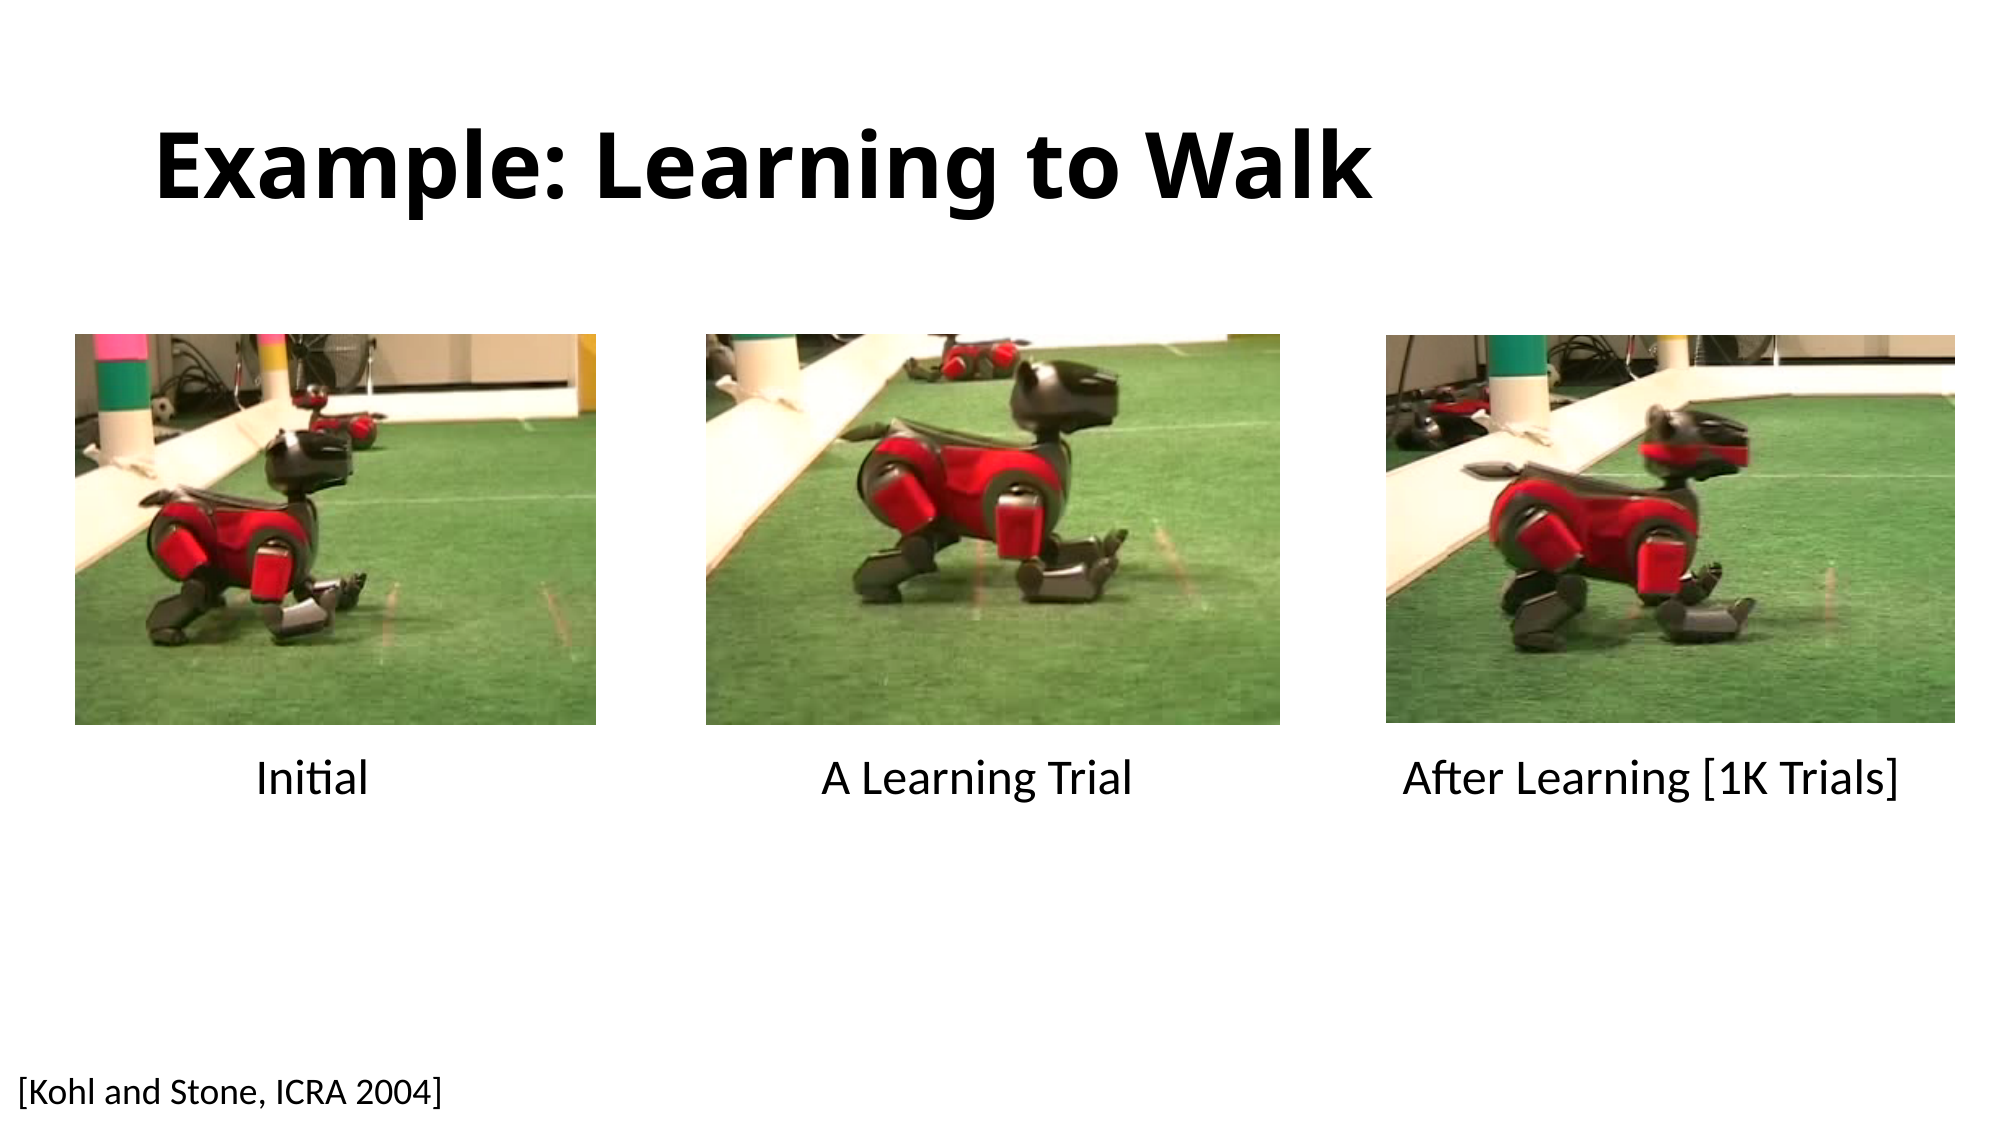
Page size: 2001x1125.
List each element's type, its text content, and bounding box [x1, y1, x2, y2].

picture [74, 334, 596, 725]
picture [1386, 335, 1955, 723]
title Example: Learning to Walk [137, 59, 1863, 278]
text_box Initial [49, 737, 575, 813]
text_box [Kohl and Stone, ICRA 2004] [2, 1059, 459, 1120]
text_box A Learning Trial [692, 736, 1263, 812]
text_box After Learning [1K Trials] [1370, 736, 1933, 812]
picture [706, 334, 1280, 725]
